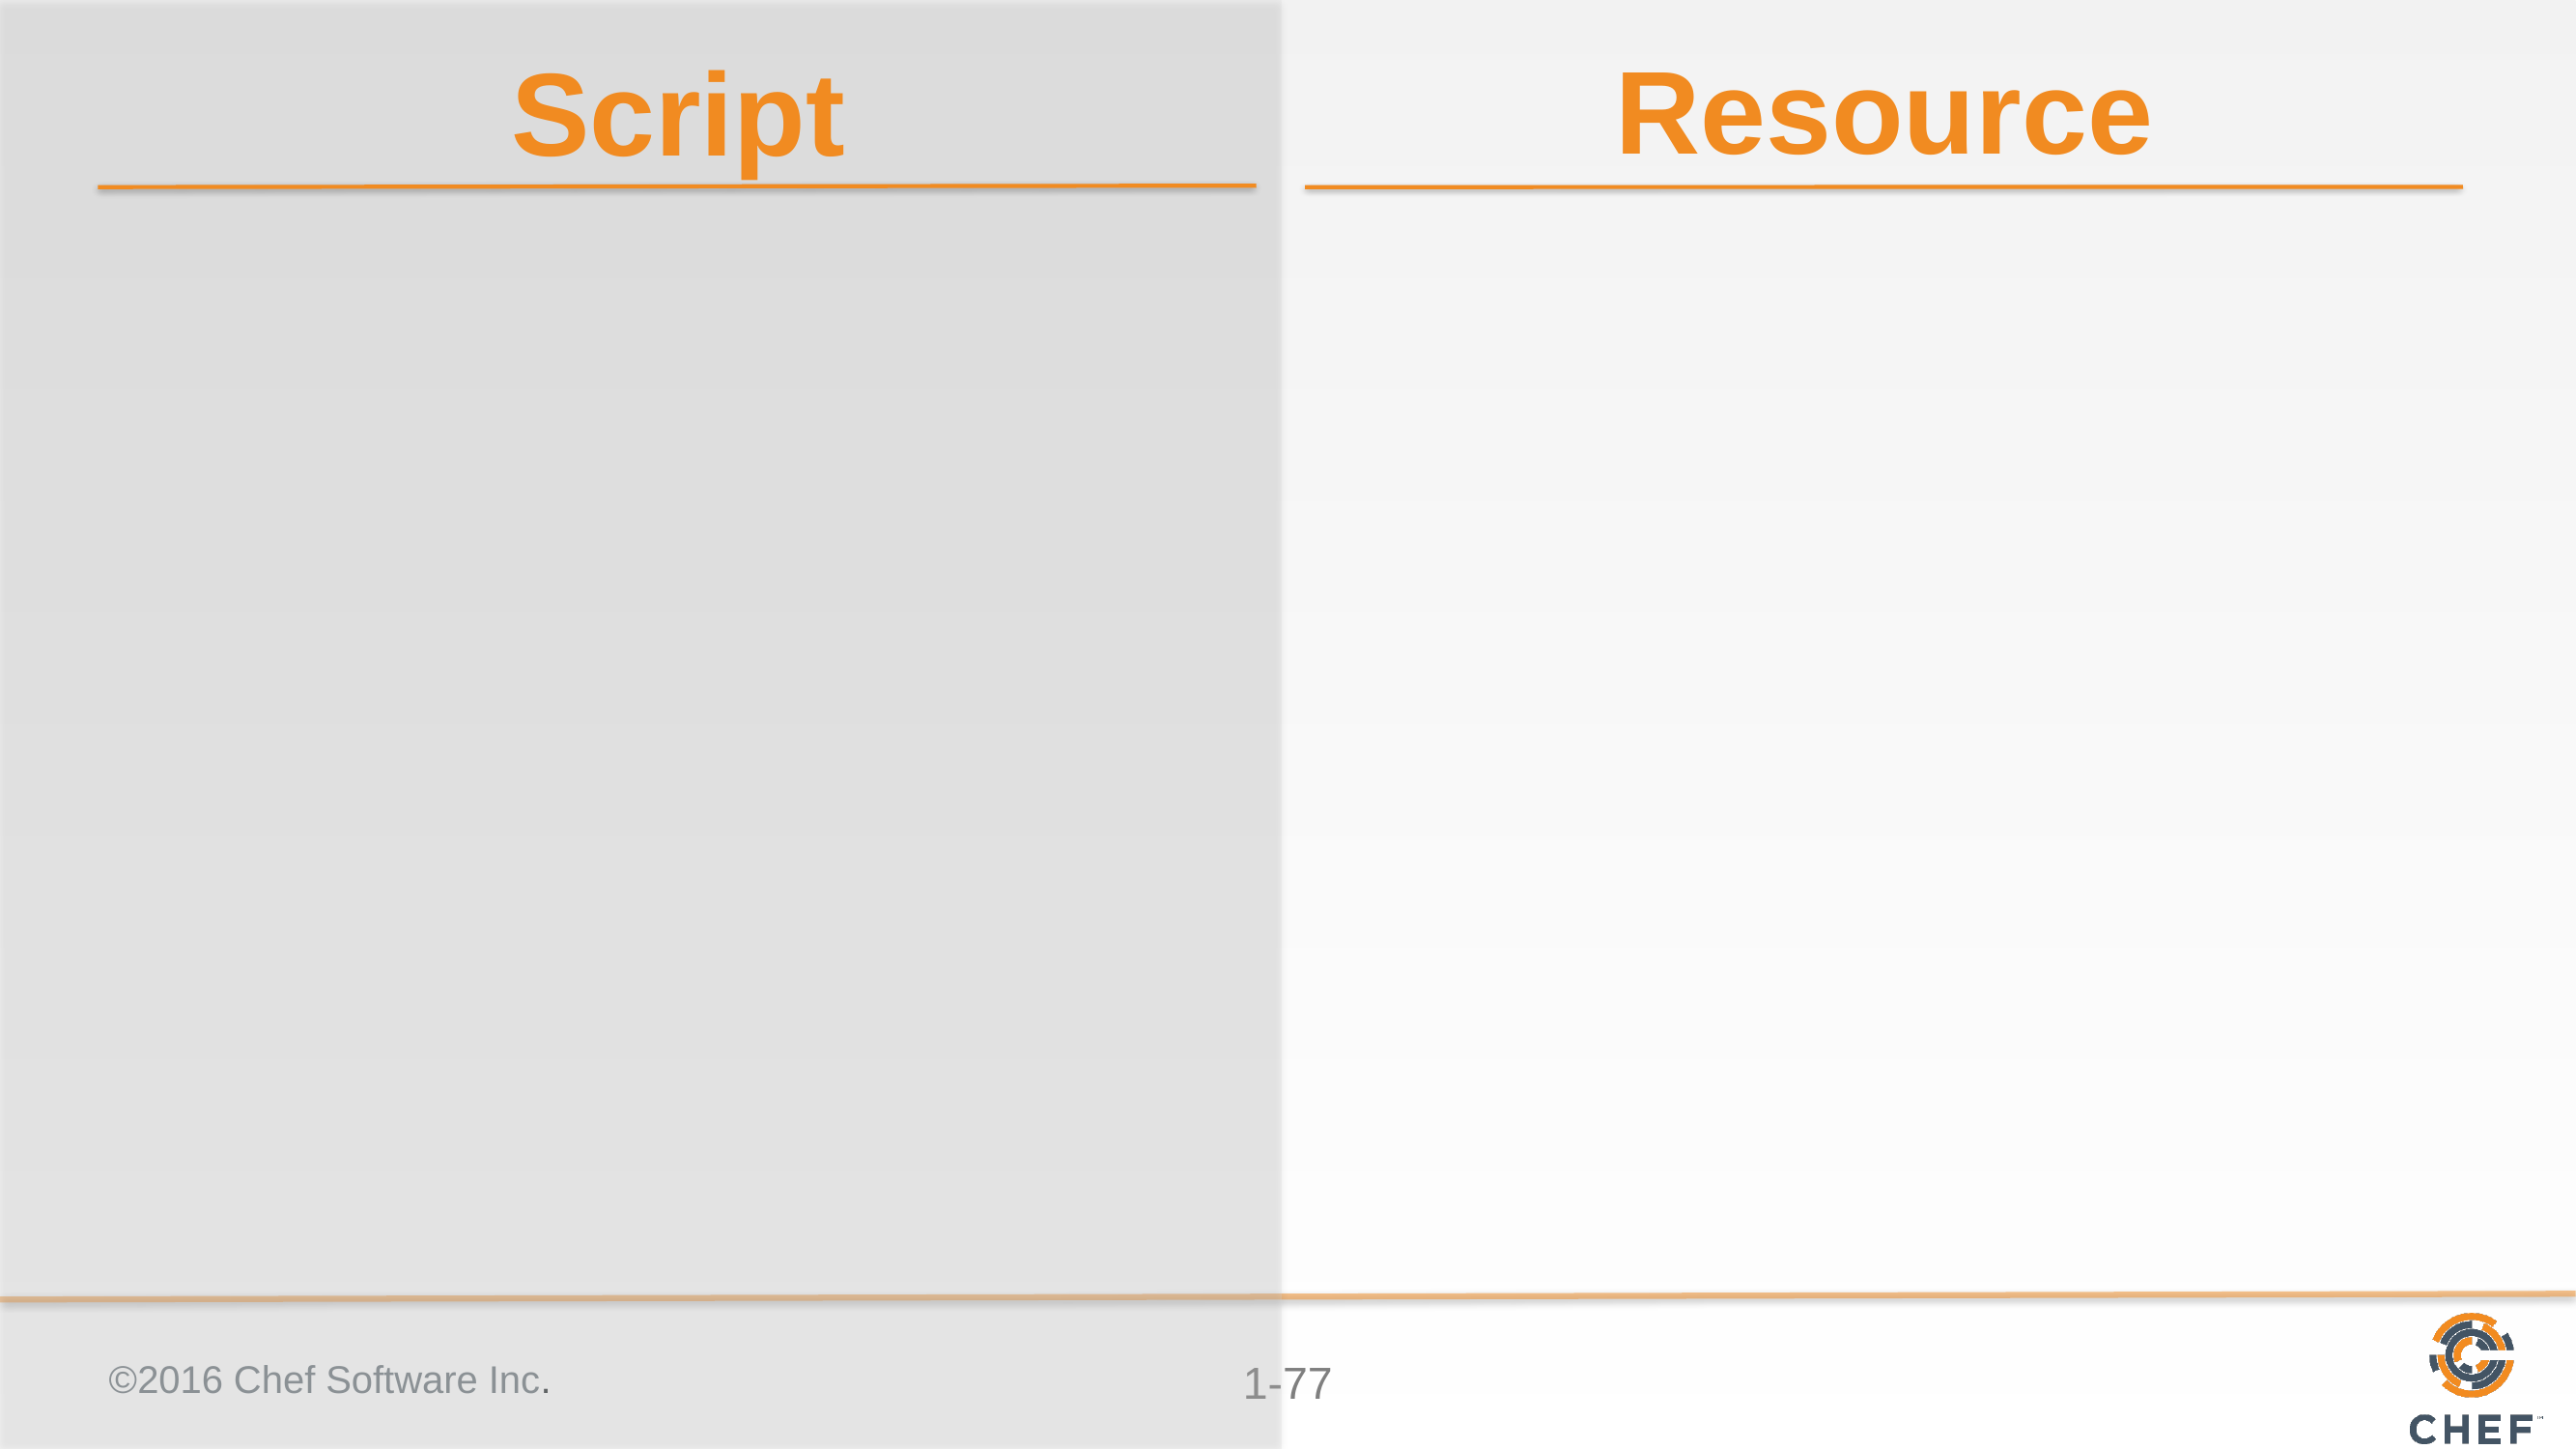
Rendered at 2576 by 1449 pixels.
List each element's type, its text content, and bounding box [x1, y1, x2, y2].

picture [2399, 1297, 2551, 1449]
list Script [94, 42, 1263, 176]
list Resource [1299, 41, 2469, 174]
